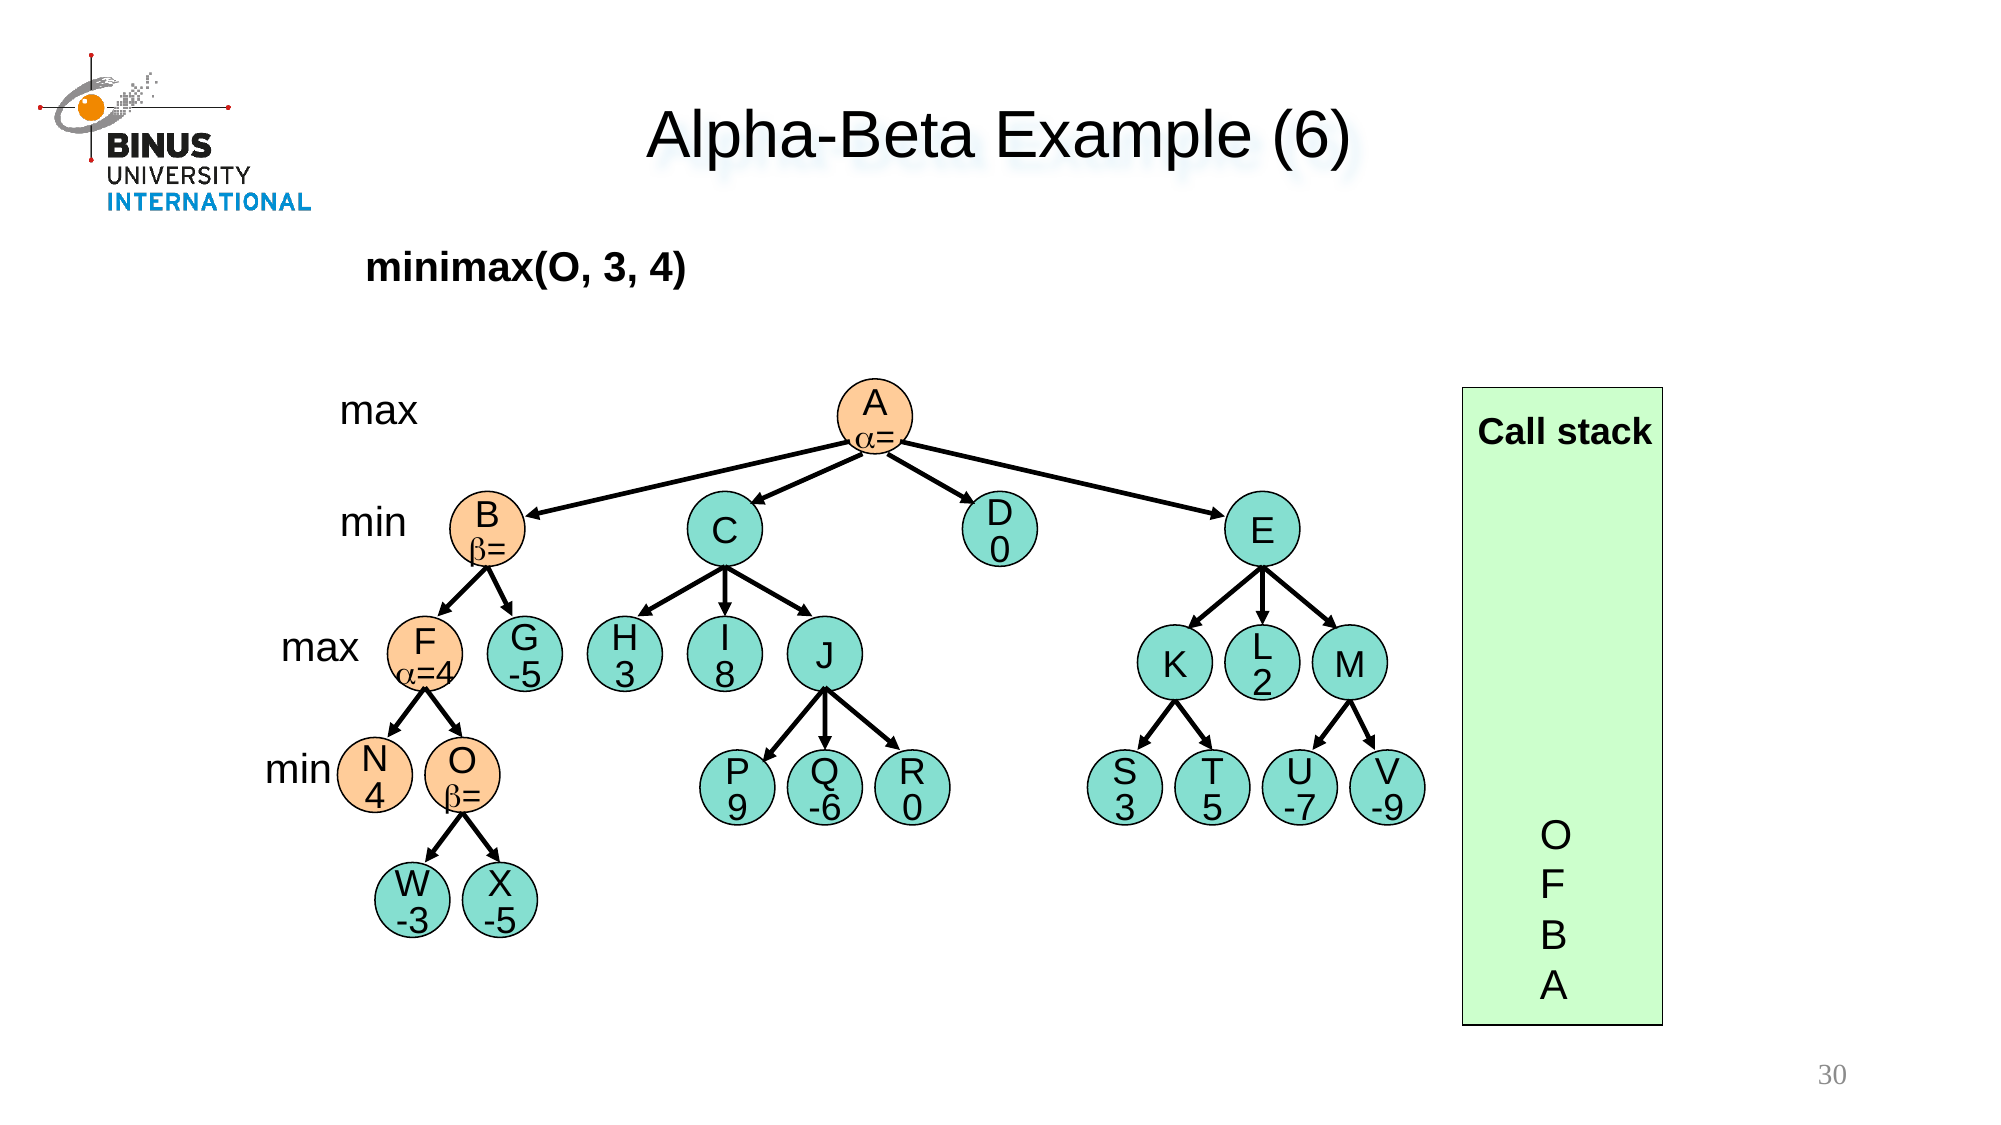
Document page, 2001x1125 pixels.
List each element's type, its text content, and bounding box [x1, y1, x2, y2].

text_box [762, 688, 825, 763]
text_box B [1525, 900, 1583, 965]
text_box [824, 687, 901, 751]
slide_number 30 [1412, 1042, 1863, 1103]
text_box [1312, 701, 1350, 751]
text_box F =4 [387, 616, 463, 692]
text_box [818, 689, 832, 751]
text_box [1262, 566, 1338, 629]
text_box [1187, 566, 1262, 629]
text_box E [1224, 491, 1300, 567]
text_box [750, 453, 863, 505]
text_box O [1525, 800, 1588, 865]
text_box A [1525, 965, 1583, 1015]
text_box [718, 568, 732, 617]
text_box [525, 441, 851, 520]
text_box M [1312, 624, 1388, 700]
text_box D 0 [962, 491, 1038, 567]
text_box [487, 566, 513, 617]
text_box [1137, 701, 1175, 751]
text_box O = [424, 737, 500, 813]
text_box [1174, 699, 1213, 751]
text_box W -3 [374, 862, 450, 938]
text_box [462, 812, 500, 863]
text_box U -7 [1262, 749, 1338, 825]
text_box [1462, 460, 1663, 1025]
text_box Call stack [1462, 399, 1668, 460]
text_box [437, 566, 487, 617]
text_box Alpha-Beta Example (6) [350, 62, 1650, 200]
text_box F [1525, 865, 1581, 915]
text_box max [324, 375, 434, 440]
text_box [424, 812, 462, 863]
text_box [1349, 699, 1375, 751]
text_box N 4 [347, 737, 413, 813]
text_box B = [449, 491, 525, 567]
text_box [1462, 387, 1663, 399]
text_box max [266, 612, 375, 678]
text_box L 2 [1224, 624, 1300, 700]
text_box [637, 566, 725, 617]
text_box A = [837, 378, 913, 454]
text_box P 9 [699, 749, 775, 825]
text_box min [250, 734, 348, 800]
text_box K [1137, 624, 1213, 700]
text_box [724, 566, 813, 617]
text_box [899, 441, 1225, 520]
picture [0, 0, 348, 269]
text_box V -9 [1349, 749, 1425, 825]
text_box I 8 [687, 616, 763, 692]
text_box min [325, 487, 423, 553]
text_box X -5 [462, 862, 538, 938]
text_box S 3 [1087, 749, 1163, 825]
text_box T 5 [1174, 749, 1250, 825]
text_box [387, 688, 425, 738]
text_box Q -6 [787, 750, 863, 825]
text_box [1256, 567, 1269, 625]
text_box R 0 [874, 749, 950, 825]
text_box [424, 687, 463, 738]
text_box J [787, 616, 863, 692]
text_box C [687, 491, 763, 567]
text_box H 3 [587, 616, 663, 692]
text_box [887, 453, 976, 504]
text_box G -5 [487, 616, 563, 692]
list minimax(O, 3, 4) [350, 237, 1625, 325]
